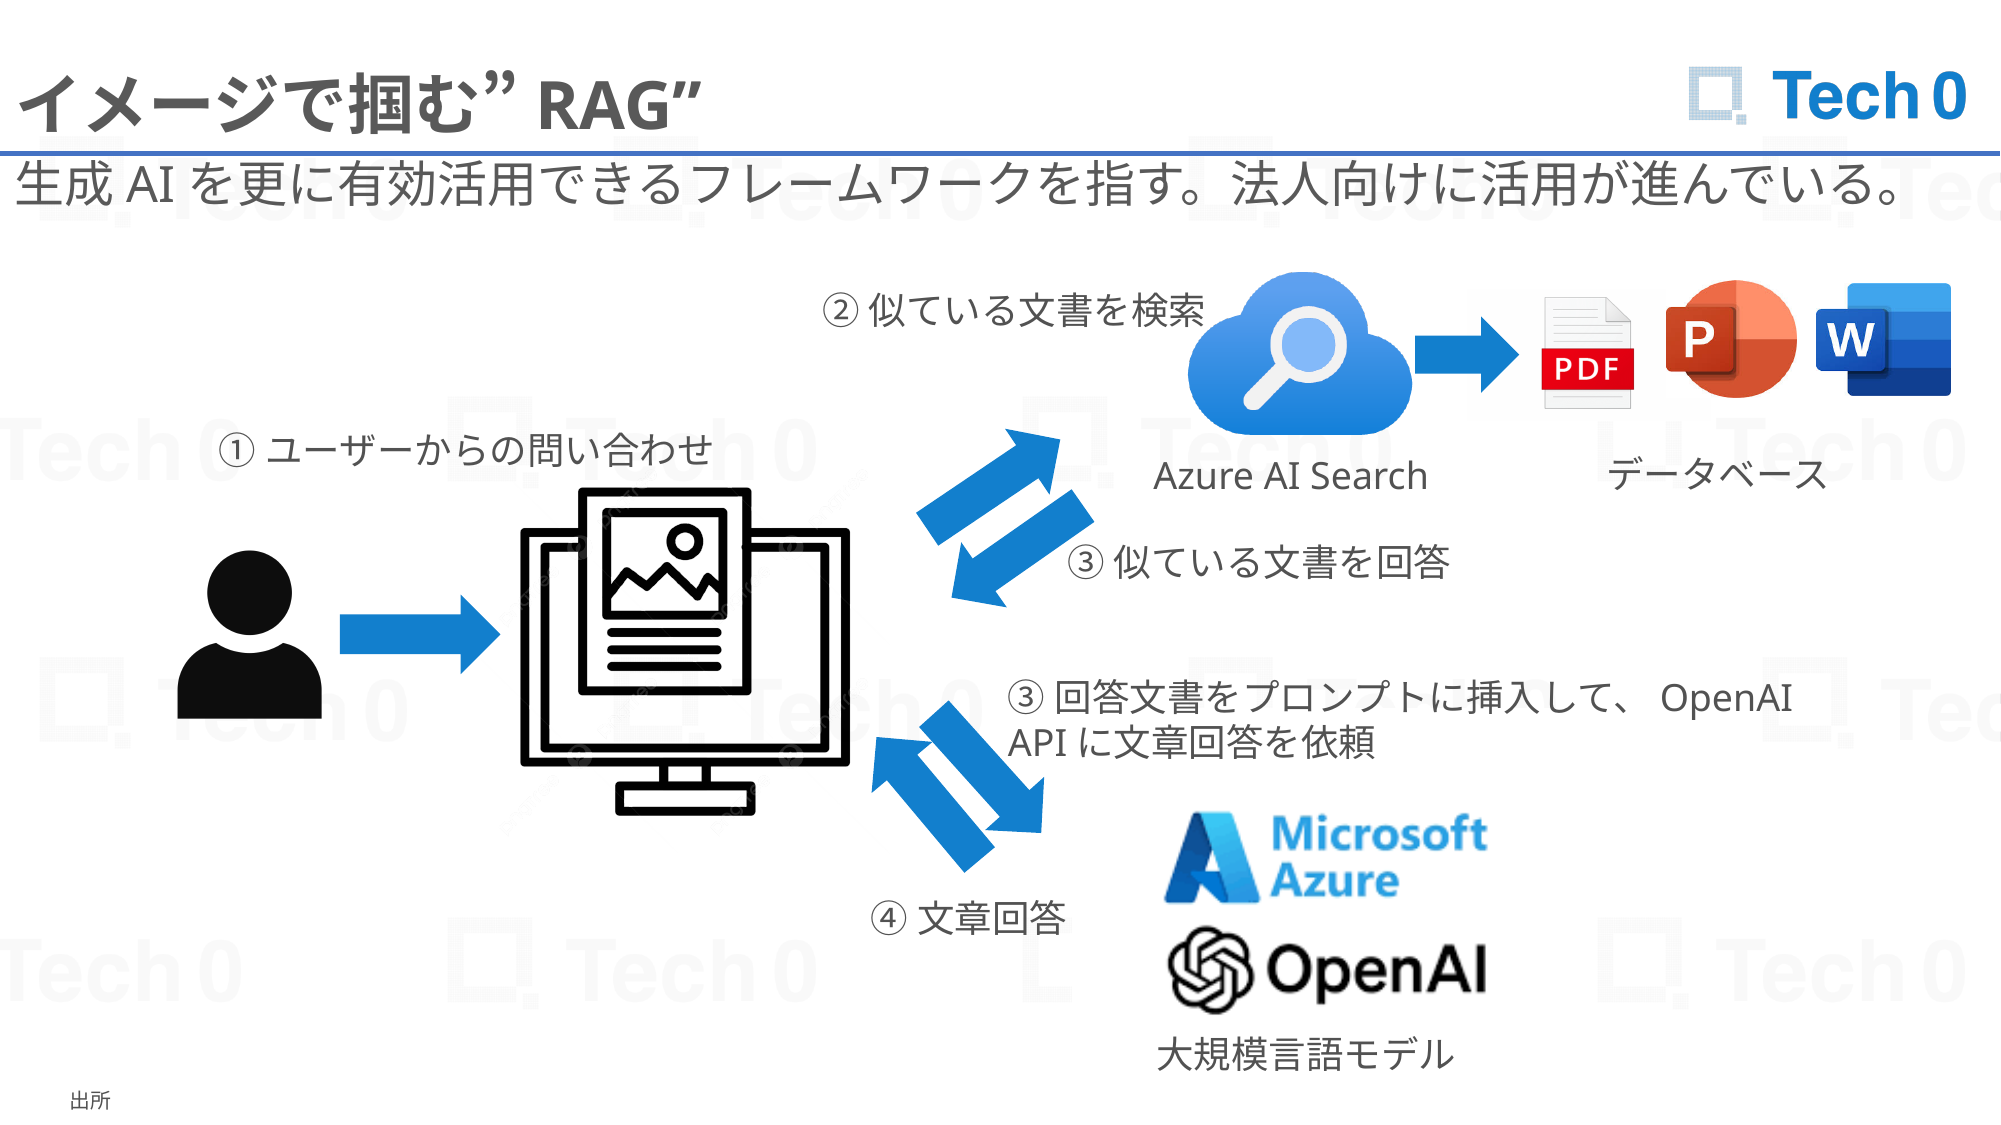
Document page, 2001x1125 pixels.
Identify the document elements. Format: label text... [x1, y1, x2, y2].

text_box ③回答文書をプロンプトに挿入して、OpenAI APIに文章回答を依頼 [993, 666, 1867, 772]
text_box ①ユーザーからの問い合わせ [475, 420, 790, 443]
text_box データベース [1591, 443, 1975, 504]
text_box ②似ている文書を検索 [807, 279, 1074, 340]
text_box [914, 427, 1062, 548]
picture [24, 409, 896, 860]
text_box [950, 487, 1096, 609]
list イメージで掴む”RAG” [0, 0, 2000, 151]
text_box [917, 698, 1046, 835]
text_box ④文章回答 [855, 887, 1072, 948]
text_box Azure AI Search [1138, 445, 1589, 505]
text_box [896, 737, 997, 875]
picture [1816, 283, 1951, 397]
picture [1074, 236, 1797, 473]
picture [1072, 708, 1589, 1125]
list 生成AIを更に有効活用できるフレームワークを指す。法人向けに活用が進んでいる。 [0, 151, 2000, 269]
text_box ③似ている文書を回答​ [1052, 531, 1639, 591]
